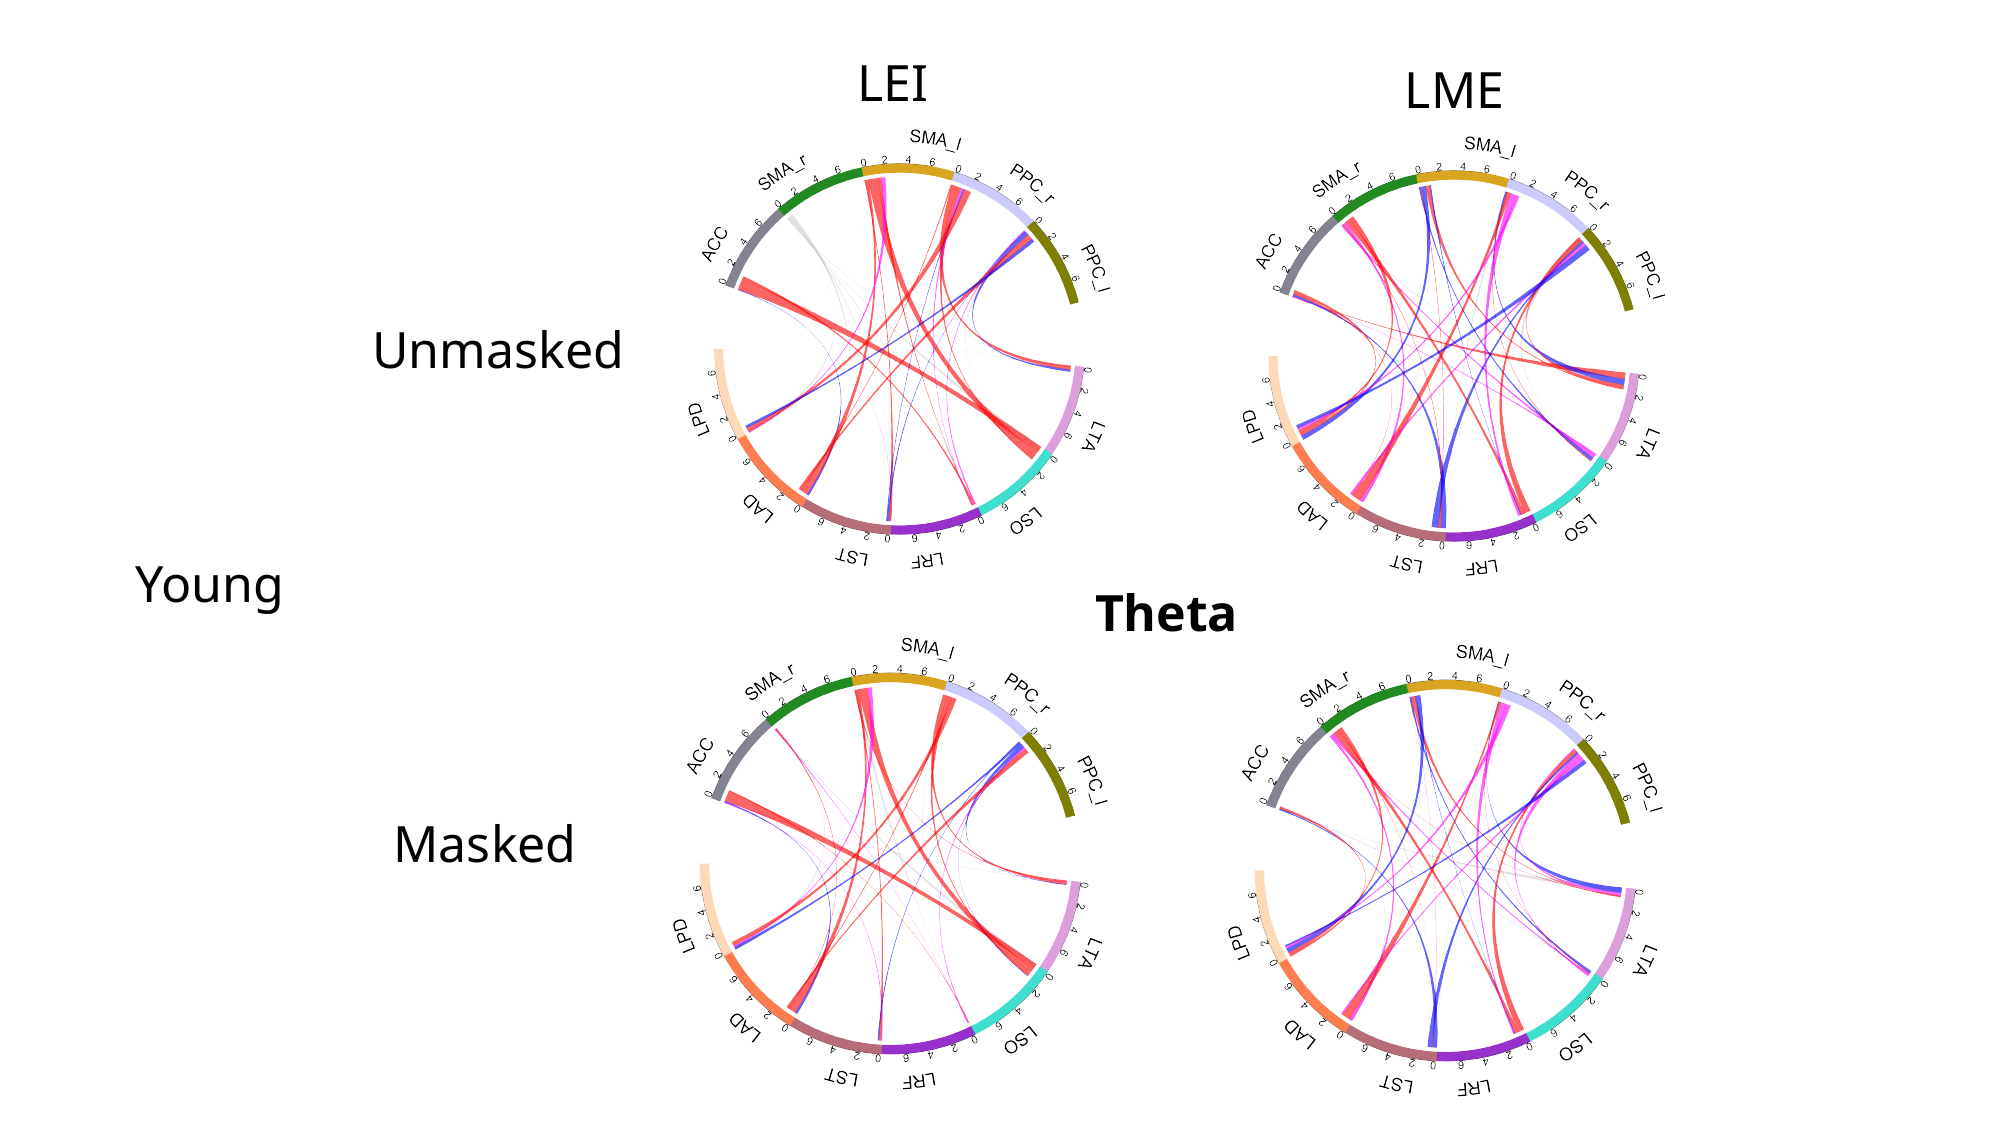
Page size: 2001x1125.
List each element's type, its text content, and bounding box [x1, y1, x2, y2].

text_box Young [120, 545, 380, 620]
picture [576, 43, 1760, 1125]
text_box Unmasked [357, 311, 593, 386]
text_box Masked [379, 805, 576, 881]
